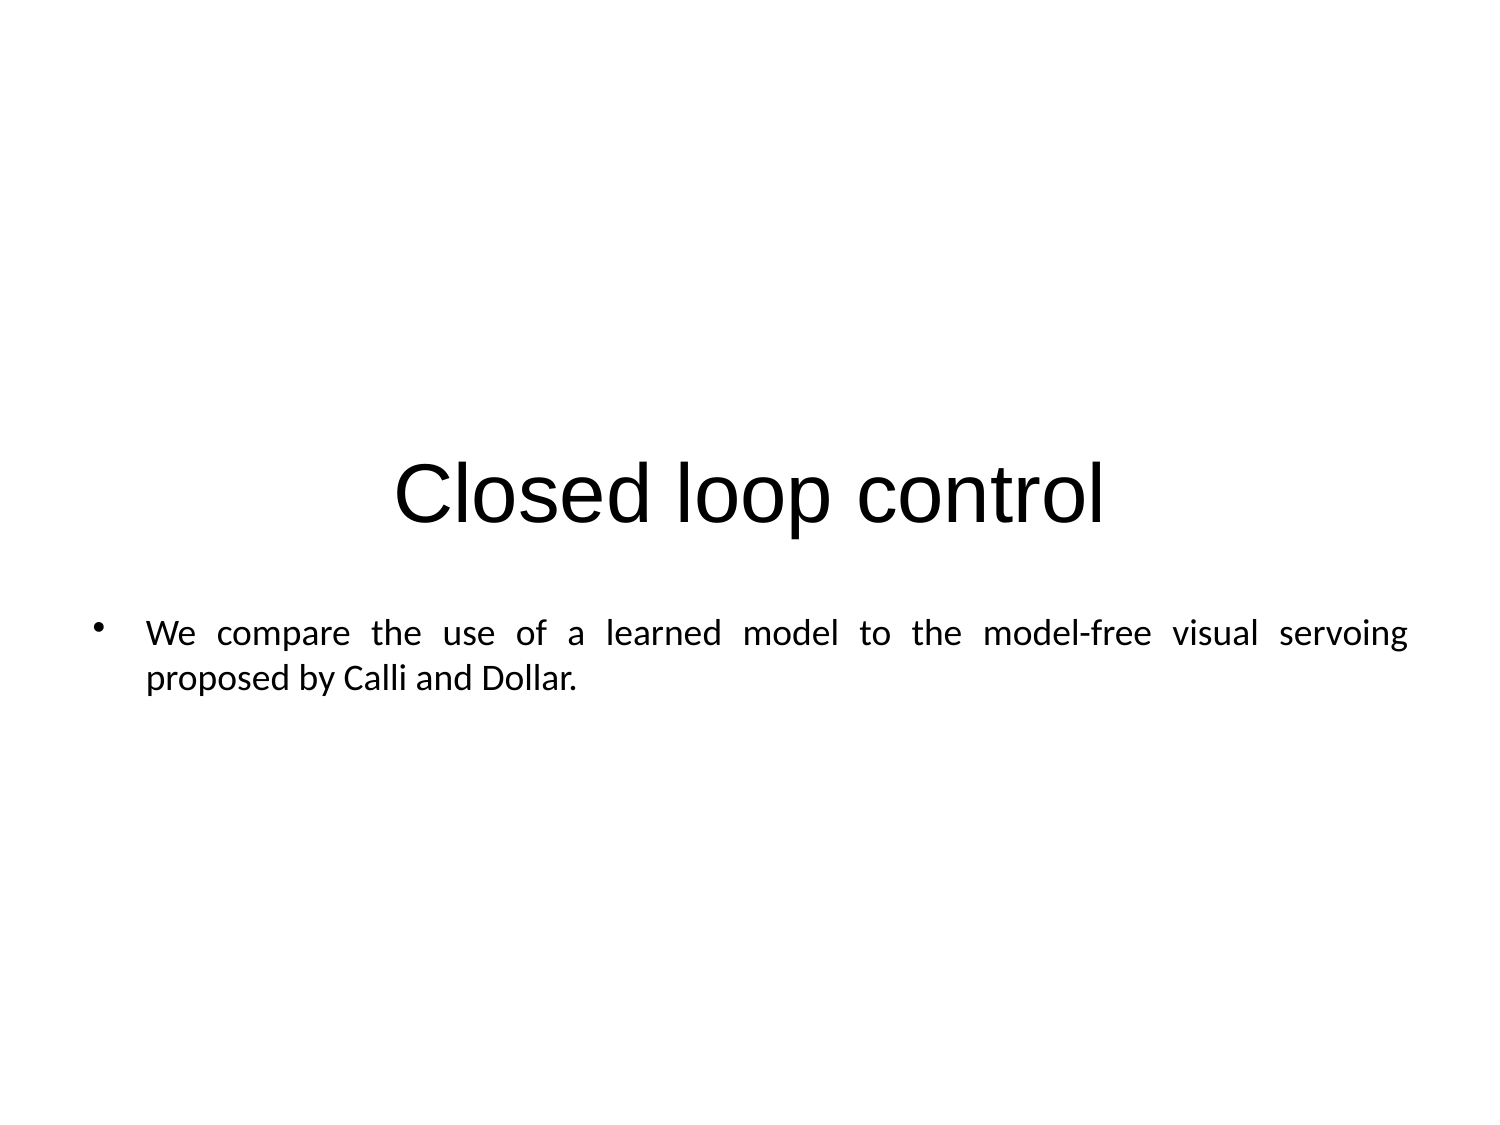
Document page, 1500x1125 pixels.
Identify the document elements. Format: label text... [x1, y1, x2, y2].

text_box We compare the use of a learned model to the model-free visual servoing proposed by Calli and Dollar. [74, 607, 1410, 780]
text_box Closed loop control [299, 432, 1200, 540]
